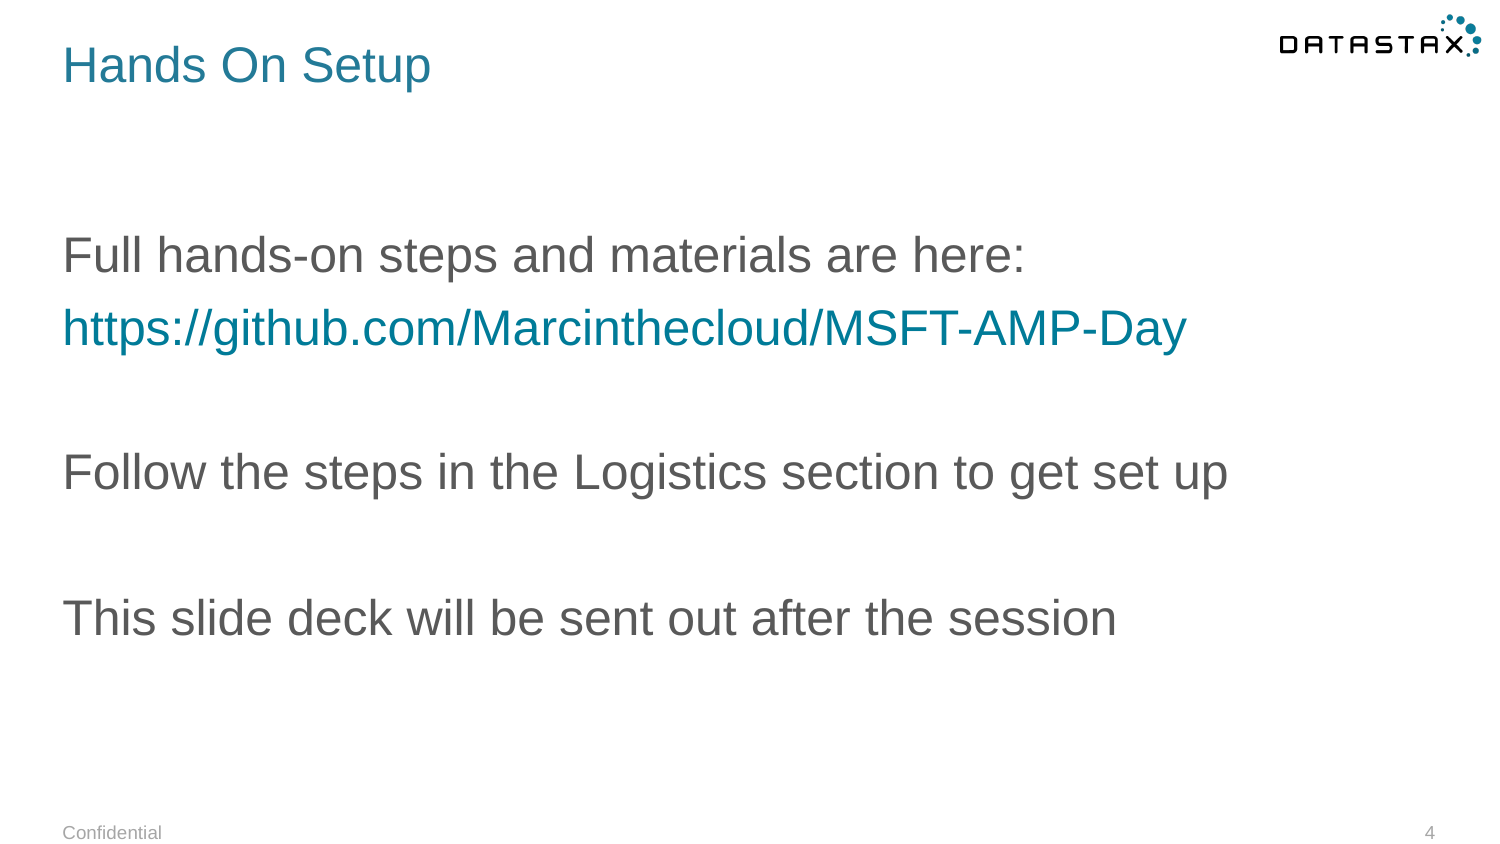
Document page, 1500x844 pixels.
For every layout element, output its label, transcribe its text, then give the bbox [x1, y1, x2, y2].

title Hands On Setup [62, 32, 1300, 94]
slide_number 4 [1110, 820, 1436, 844]
footer Confidential [62, 820, 638, 844]
picture [1273, 7, 1485, 70]
list Full hands-on steps and materials are here: https://github.com/Marcinthecloud/MSFT-AMP-Day Follow the steps in the Logistics section to get set up This slide deck will be sent out after the session [62, 150, 1411, 803]
